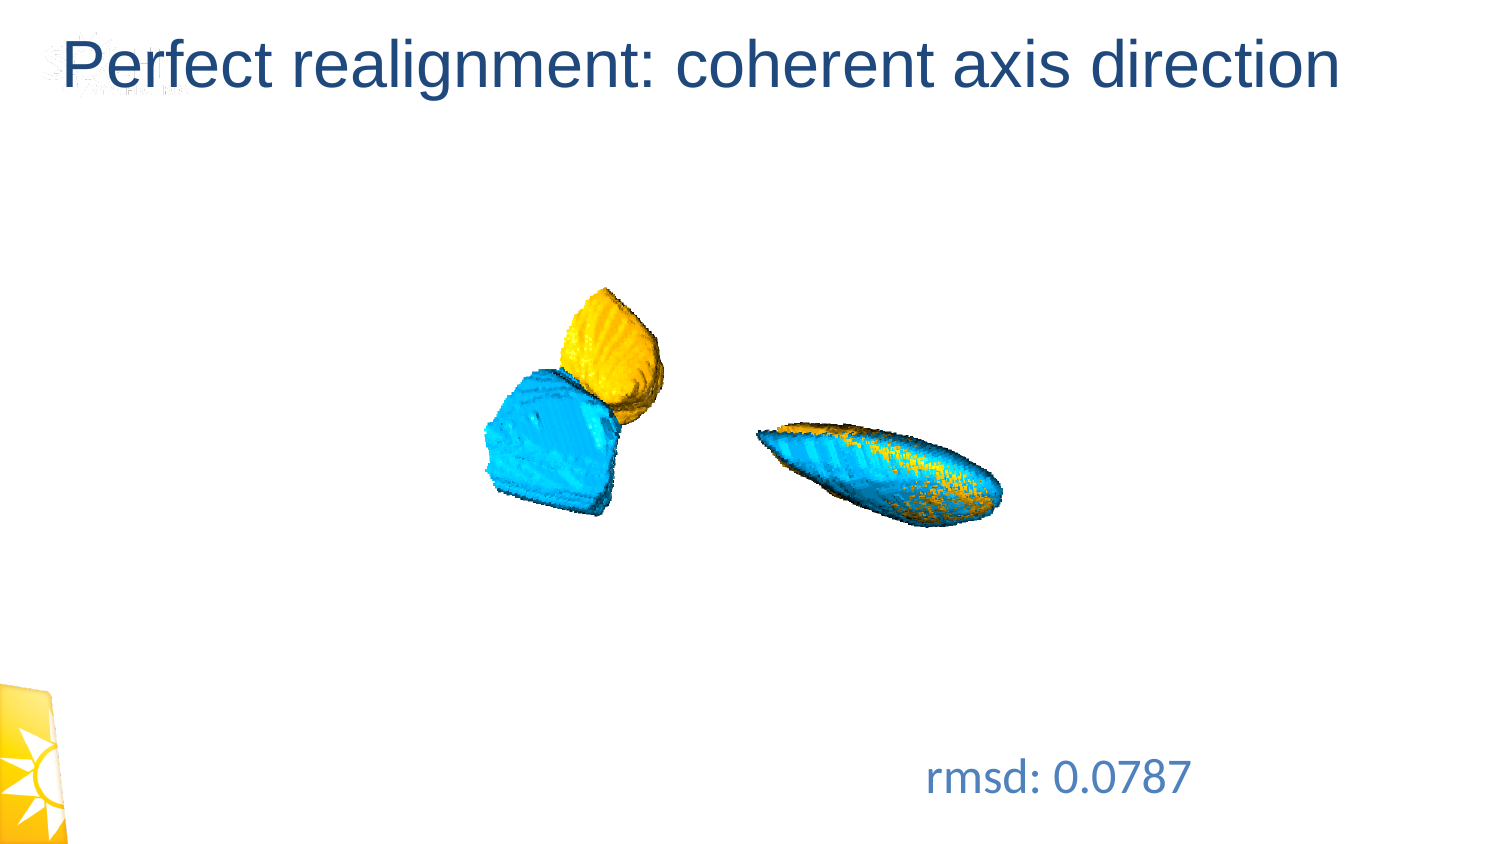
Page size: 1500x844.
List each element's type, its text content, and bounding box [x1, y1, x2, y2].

picture [41, 30, 46, 98]
text_box rmsd: 0.0787 [910, 728, 1479, 819]
title Perfect realignment: coherent axis direction [46, 17, 1491, 104]
picture [0, 683, 68, 844]
picture [319, 125, 1181, 772]
